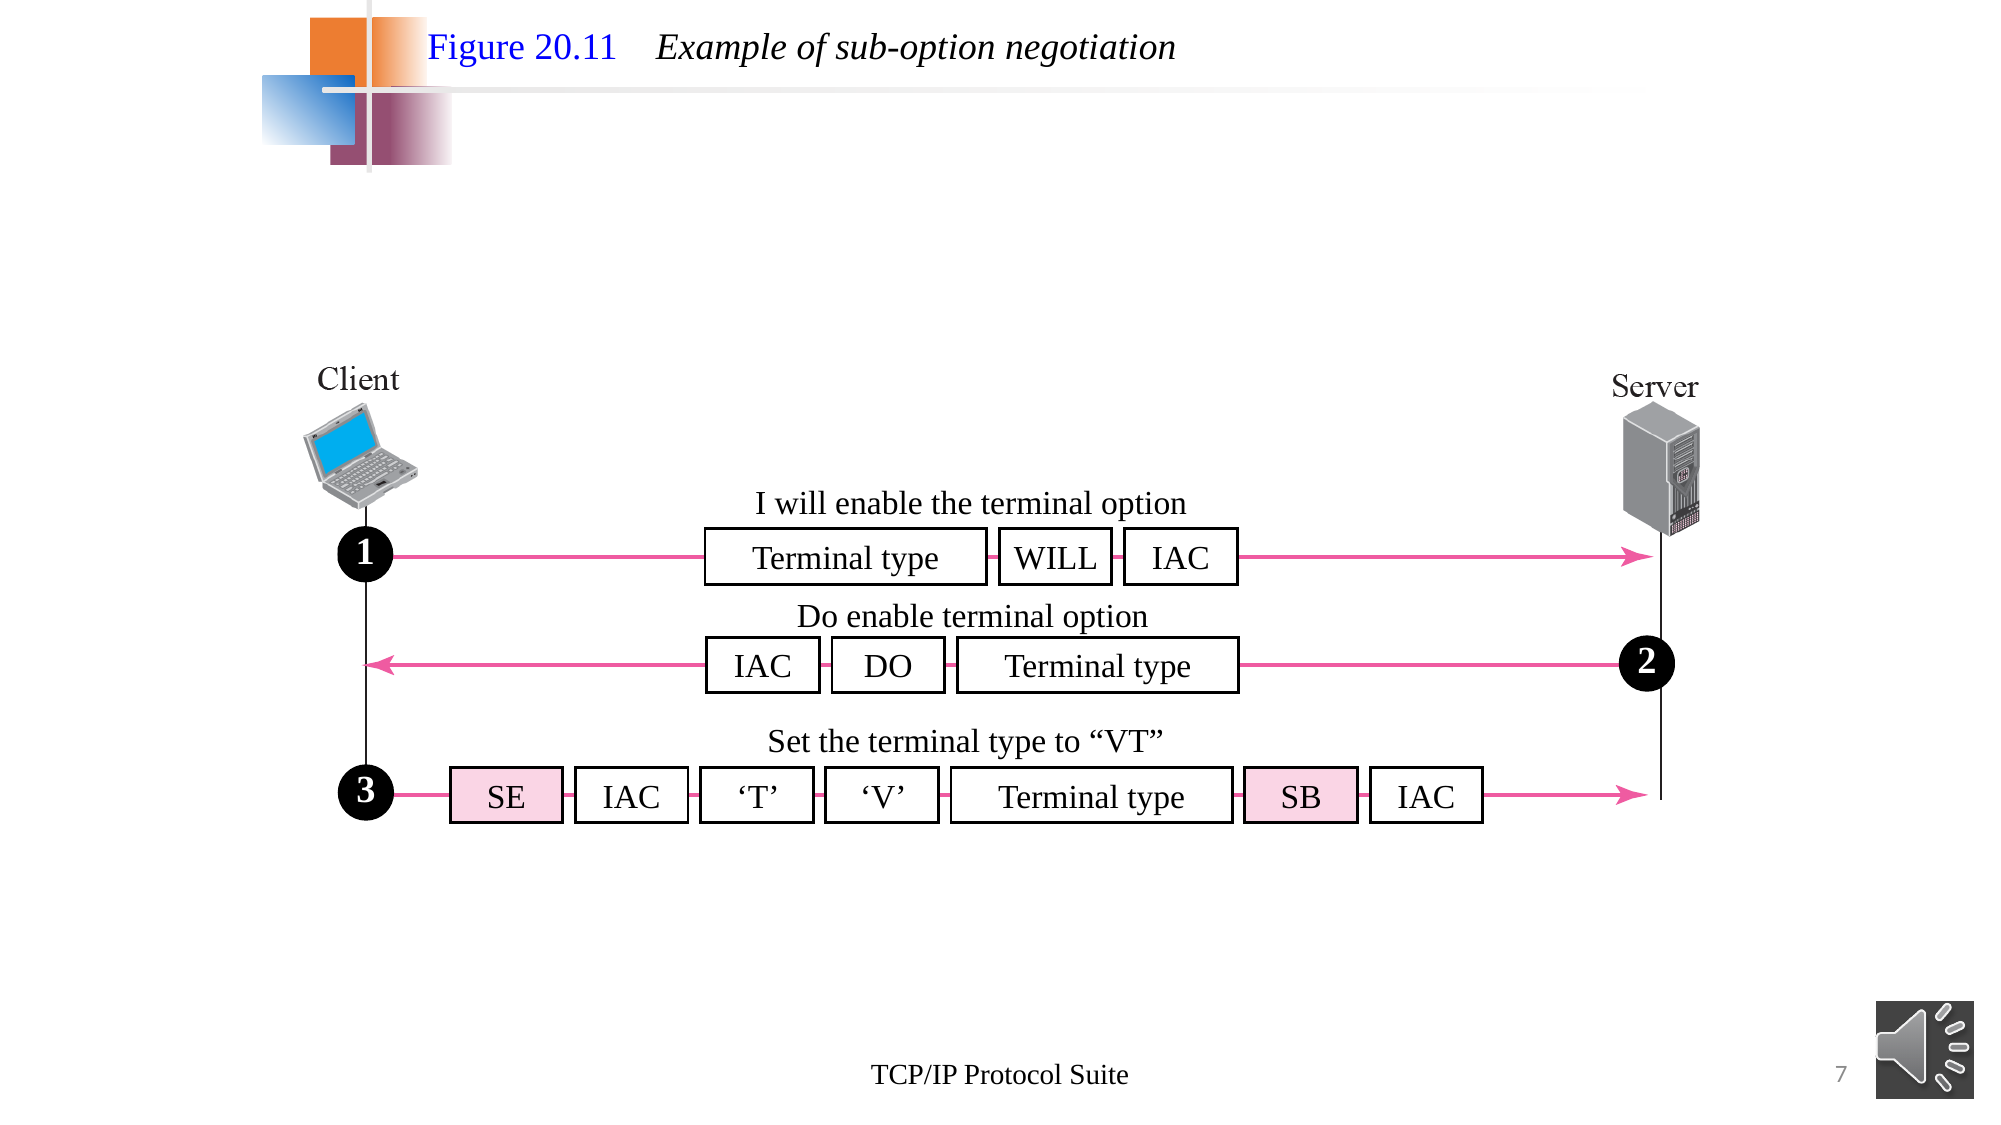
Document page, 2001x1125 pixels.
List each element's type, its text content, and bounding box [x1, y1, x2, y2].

text_box [330, 93, 366, 165]
slide_number 7 [1412, 1042, 1863, 1103]
text_box [372, 17, 427, 86]
text_box [366, 0, 372, 87]
footer TCP/IP Protocol Suite [662, 1042, 1338, 1103]
picture [303, 362, 1700, 825]
picture [1874, 999, 1975, 1100]
text_box [310, 17, 366, 86]
text_box [262, 75, 355, 145]
text_box [366, 93, 372, 173]
text_box [322, 87, 1673, 93]
text_box Figure 20.11 Example of sub-option negotiation [412, 14, 1350, 75]
text_box [372, 93, 391, 165]
text_box [391, 93, 452, 165]
